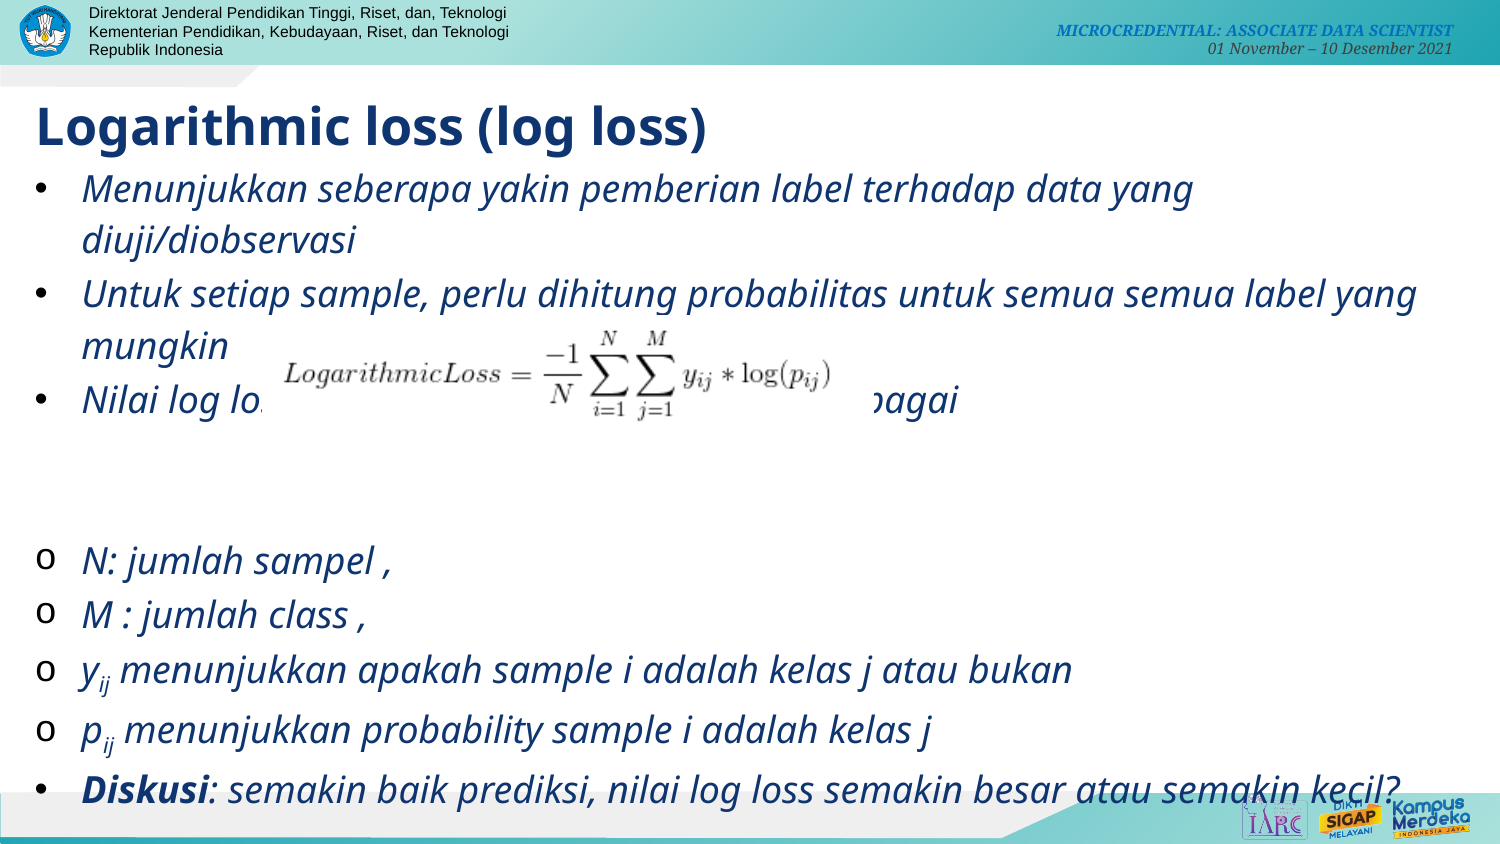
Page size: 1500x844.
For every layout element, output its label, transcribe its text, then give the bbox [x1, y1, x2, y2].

picture [1462, 798, 1470, 839]
text_box Logarithmic loss (log loss) [20, 78, 920, 142]
picture [262, 315, 874, 434]
picture [16, 3, 74, 61]
text_box Menunjukkan seberapa yakin pemberian label terhadap data yang diuji/diobservasi Untuk setiap sample, perlu dihitung probabilitas untuk semua semua label yang mungkin Nilai log loss berada di [0,~) dan dinyatakan sebagai N: jumlah sampel , M : jumlah class , yij menunjukkan apakah sample i adalah kelas j atau bukan pij menunjukkan probability sample i adalah kelas j Diskusi: semakin baik prediksi, nilai log loss semakin besar atau semakin kecil? [17, 142, 1462, 844]
text_box [38, 131, 1476, 196]
